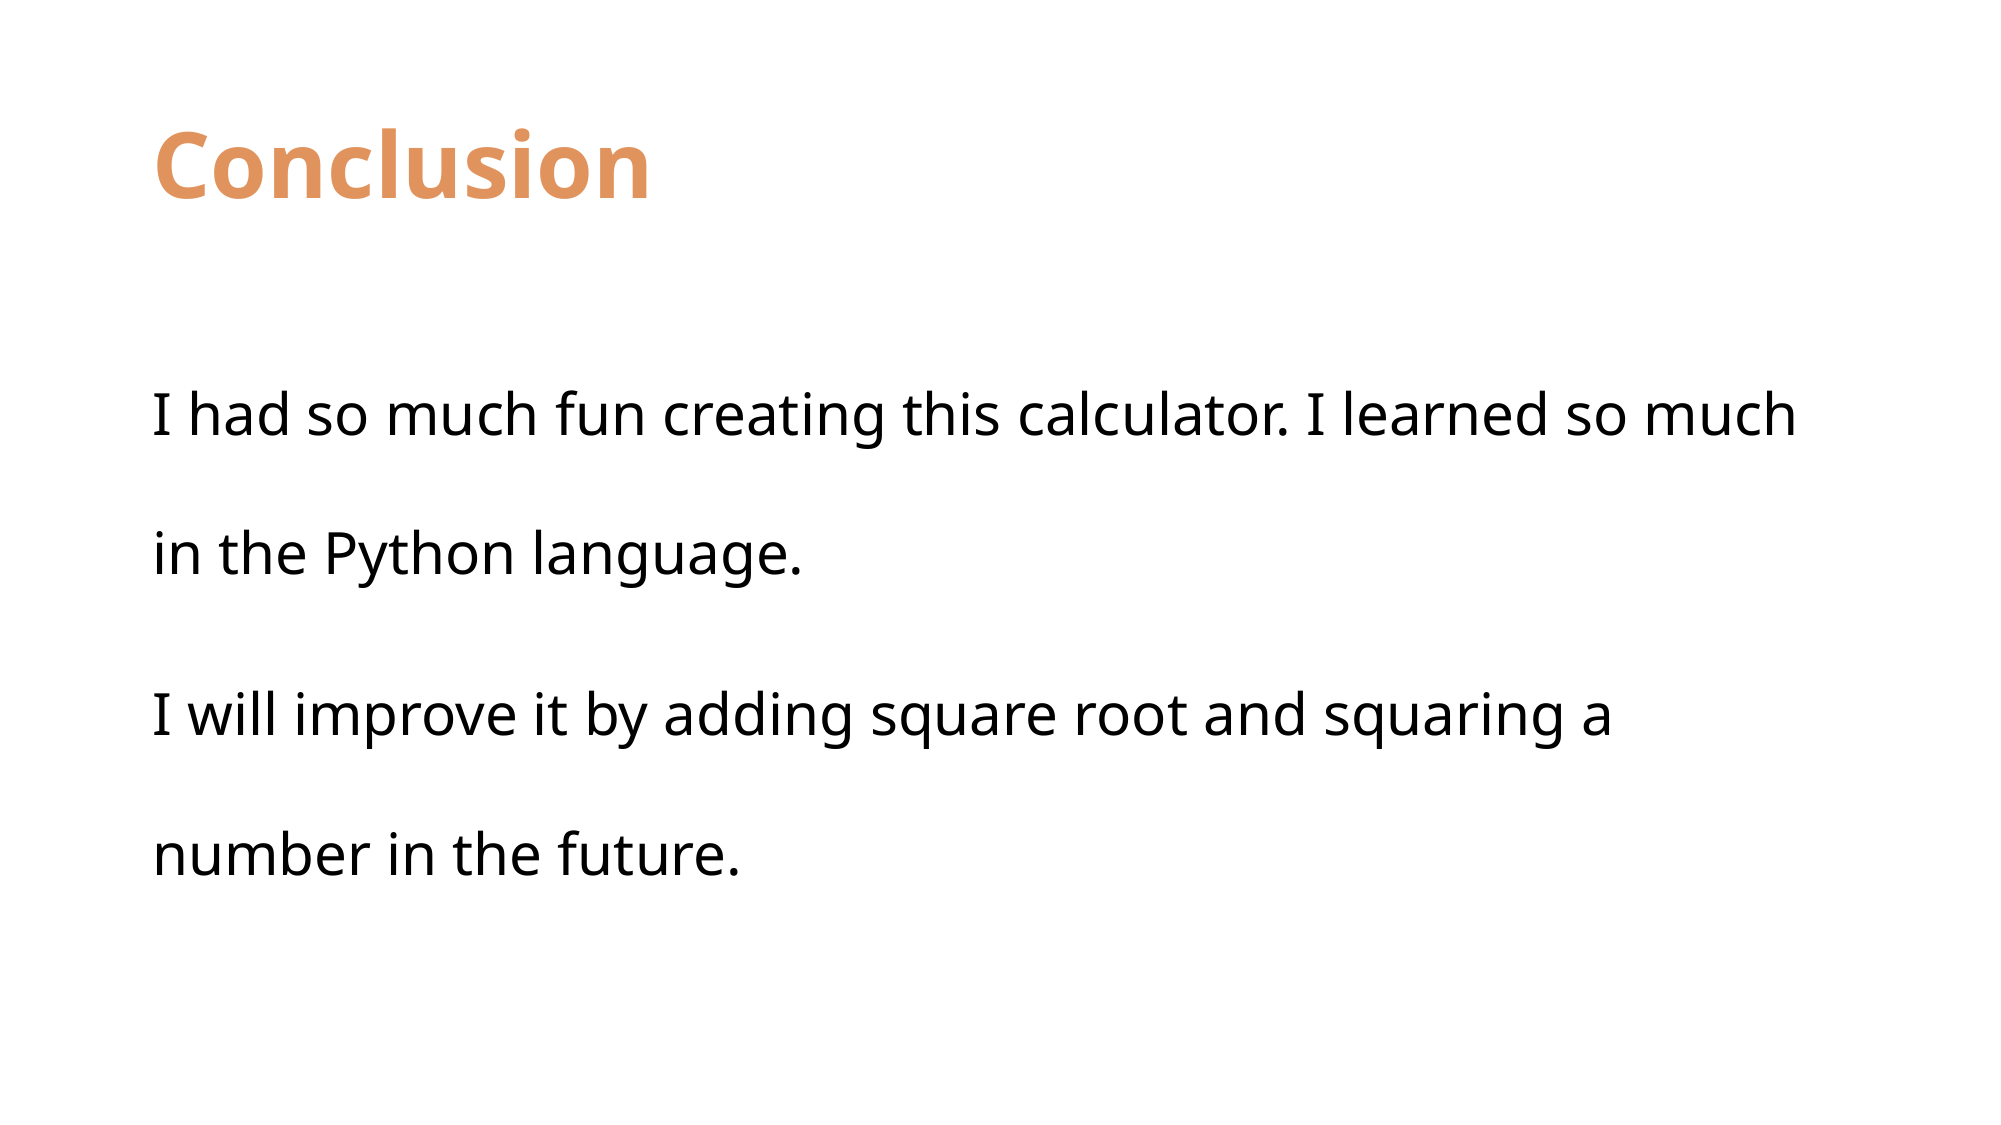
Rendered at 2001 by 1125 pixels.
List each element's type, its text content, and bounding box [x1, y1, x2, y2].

title Conclusion [137, 59, 1863, 278]
list I had so much fun creating this calculator. I learned so much in the Python language. I will improve it by adding square root and squaring a number in the future. [137, 299, 1863, 1014]
